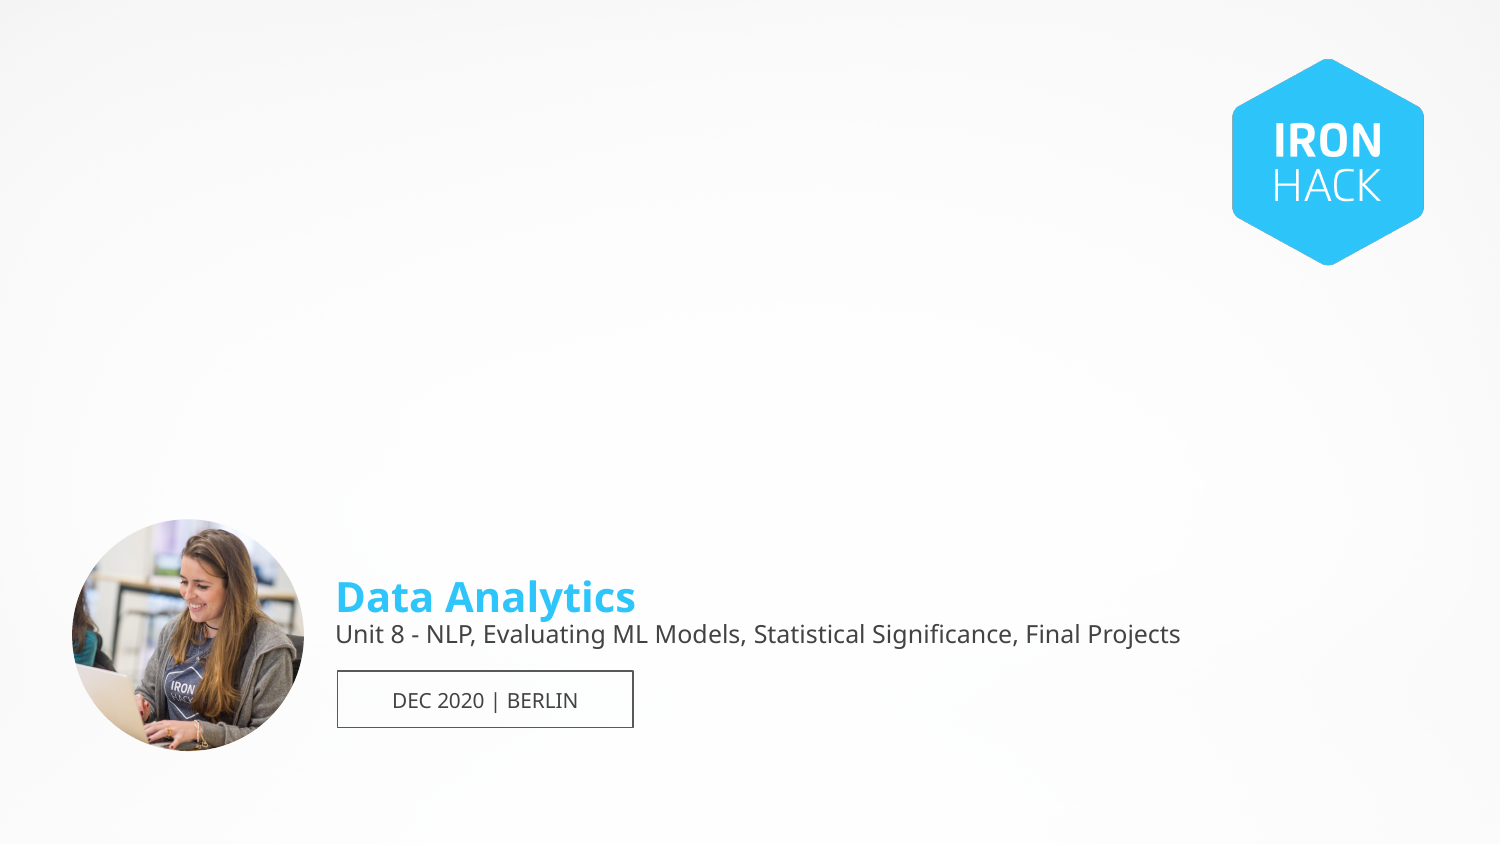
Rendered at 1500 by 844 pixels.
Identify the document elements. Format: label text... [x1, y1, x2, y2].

text_box Data Analytics [319, 555, 1022, 604]
picture [0, 0, 1500, 844]
text_box [337, 721, 633, 728]
text_box DEC 2020 | BERLIN [326, 672, 644, 721]
text_box Unit 8 - NLP, Evaluating ML Models, Statistical Significance, Final Projects [319, 603, 1286, 652]
